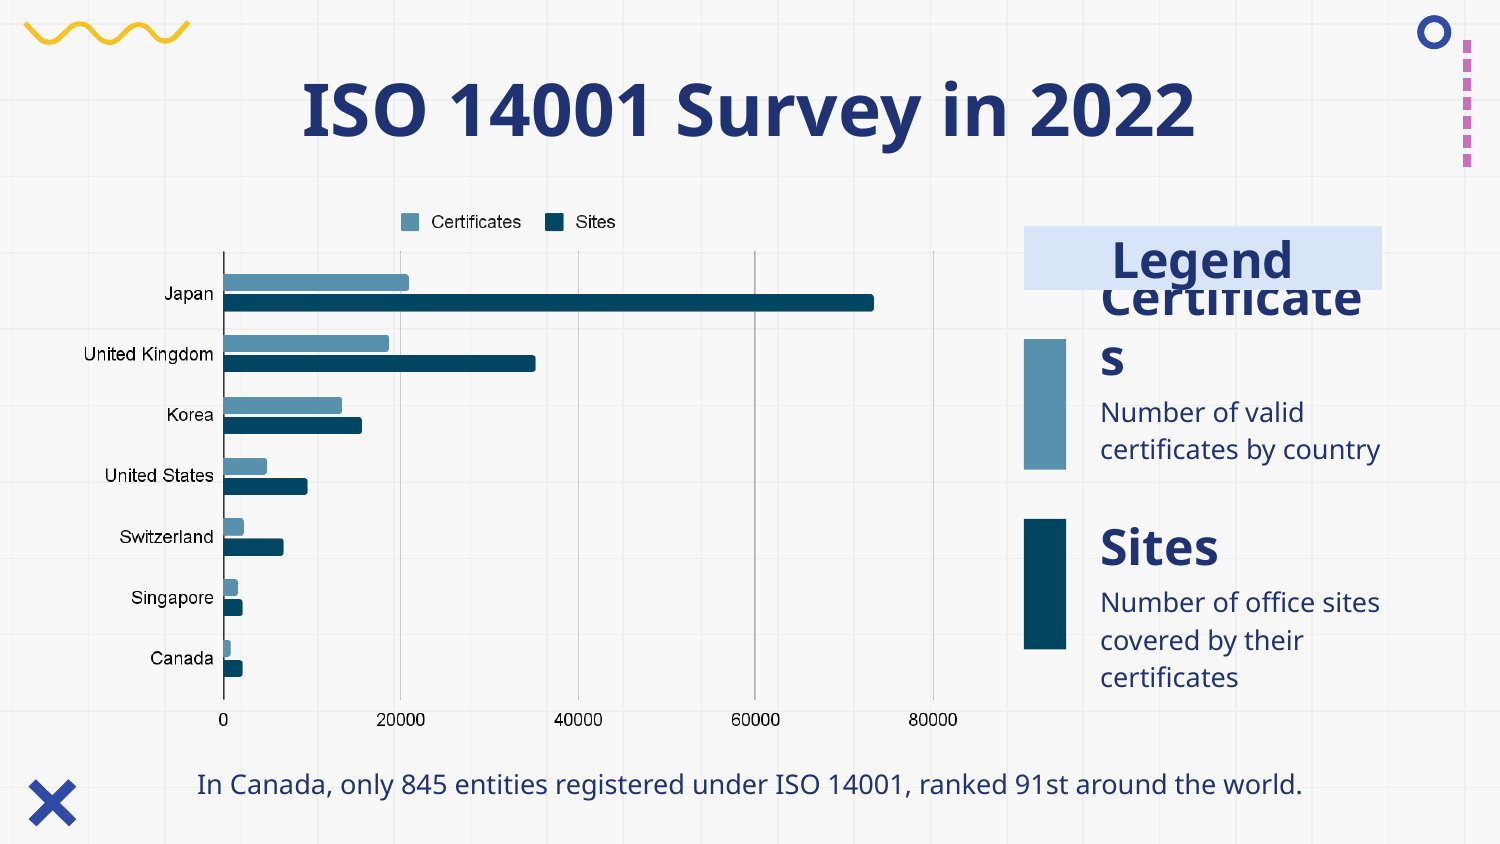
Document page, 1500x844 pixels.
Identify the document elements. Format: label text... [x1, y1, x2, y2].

picture [55, 182, 961, 759]
text_box [1023, 518, 1067, 650]
title ISO 14001 Survey in 2022 [118, 48, 1382, 142]
text_box In Canada, only 845 entities registered under ISO 14001, ranked 91st around the world. [161, 752, 1339, 803]
title Certificates [1085, 314, 1382, 375]
title Legend [1023, 226, 1382, 290]
subtitle Number of office sites covered by their certificates [1085, 566, 1444, 710]
title Sites [1085, 504, 1382, 566]
subtitle Number of valid certificates by country [1085, 375, 1416, 470]
text_box [1023, 339, 1067, 470]
